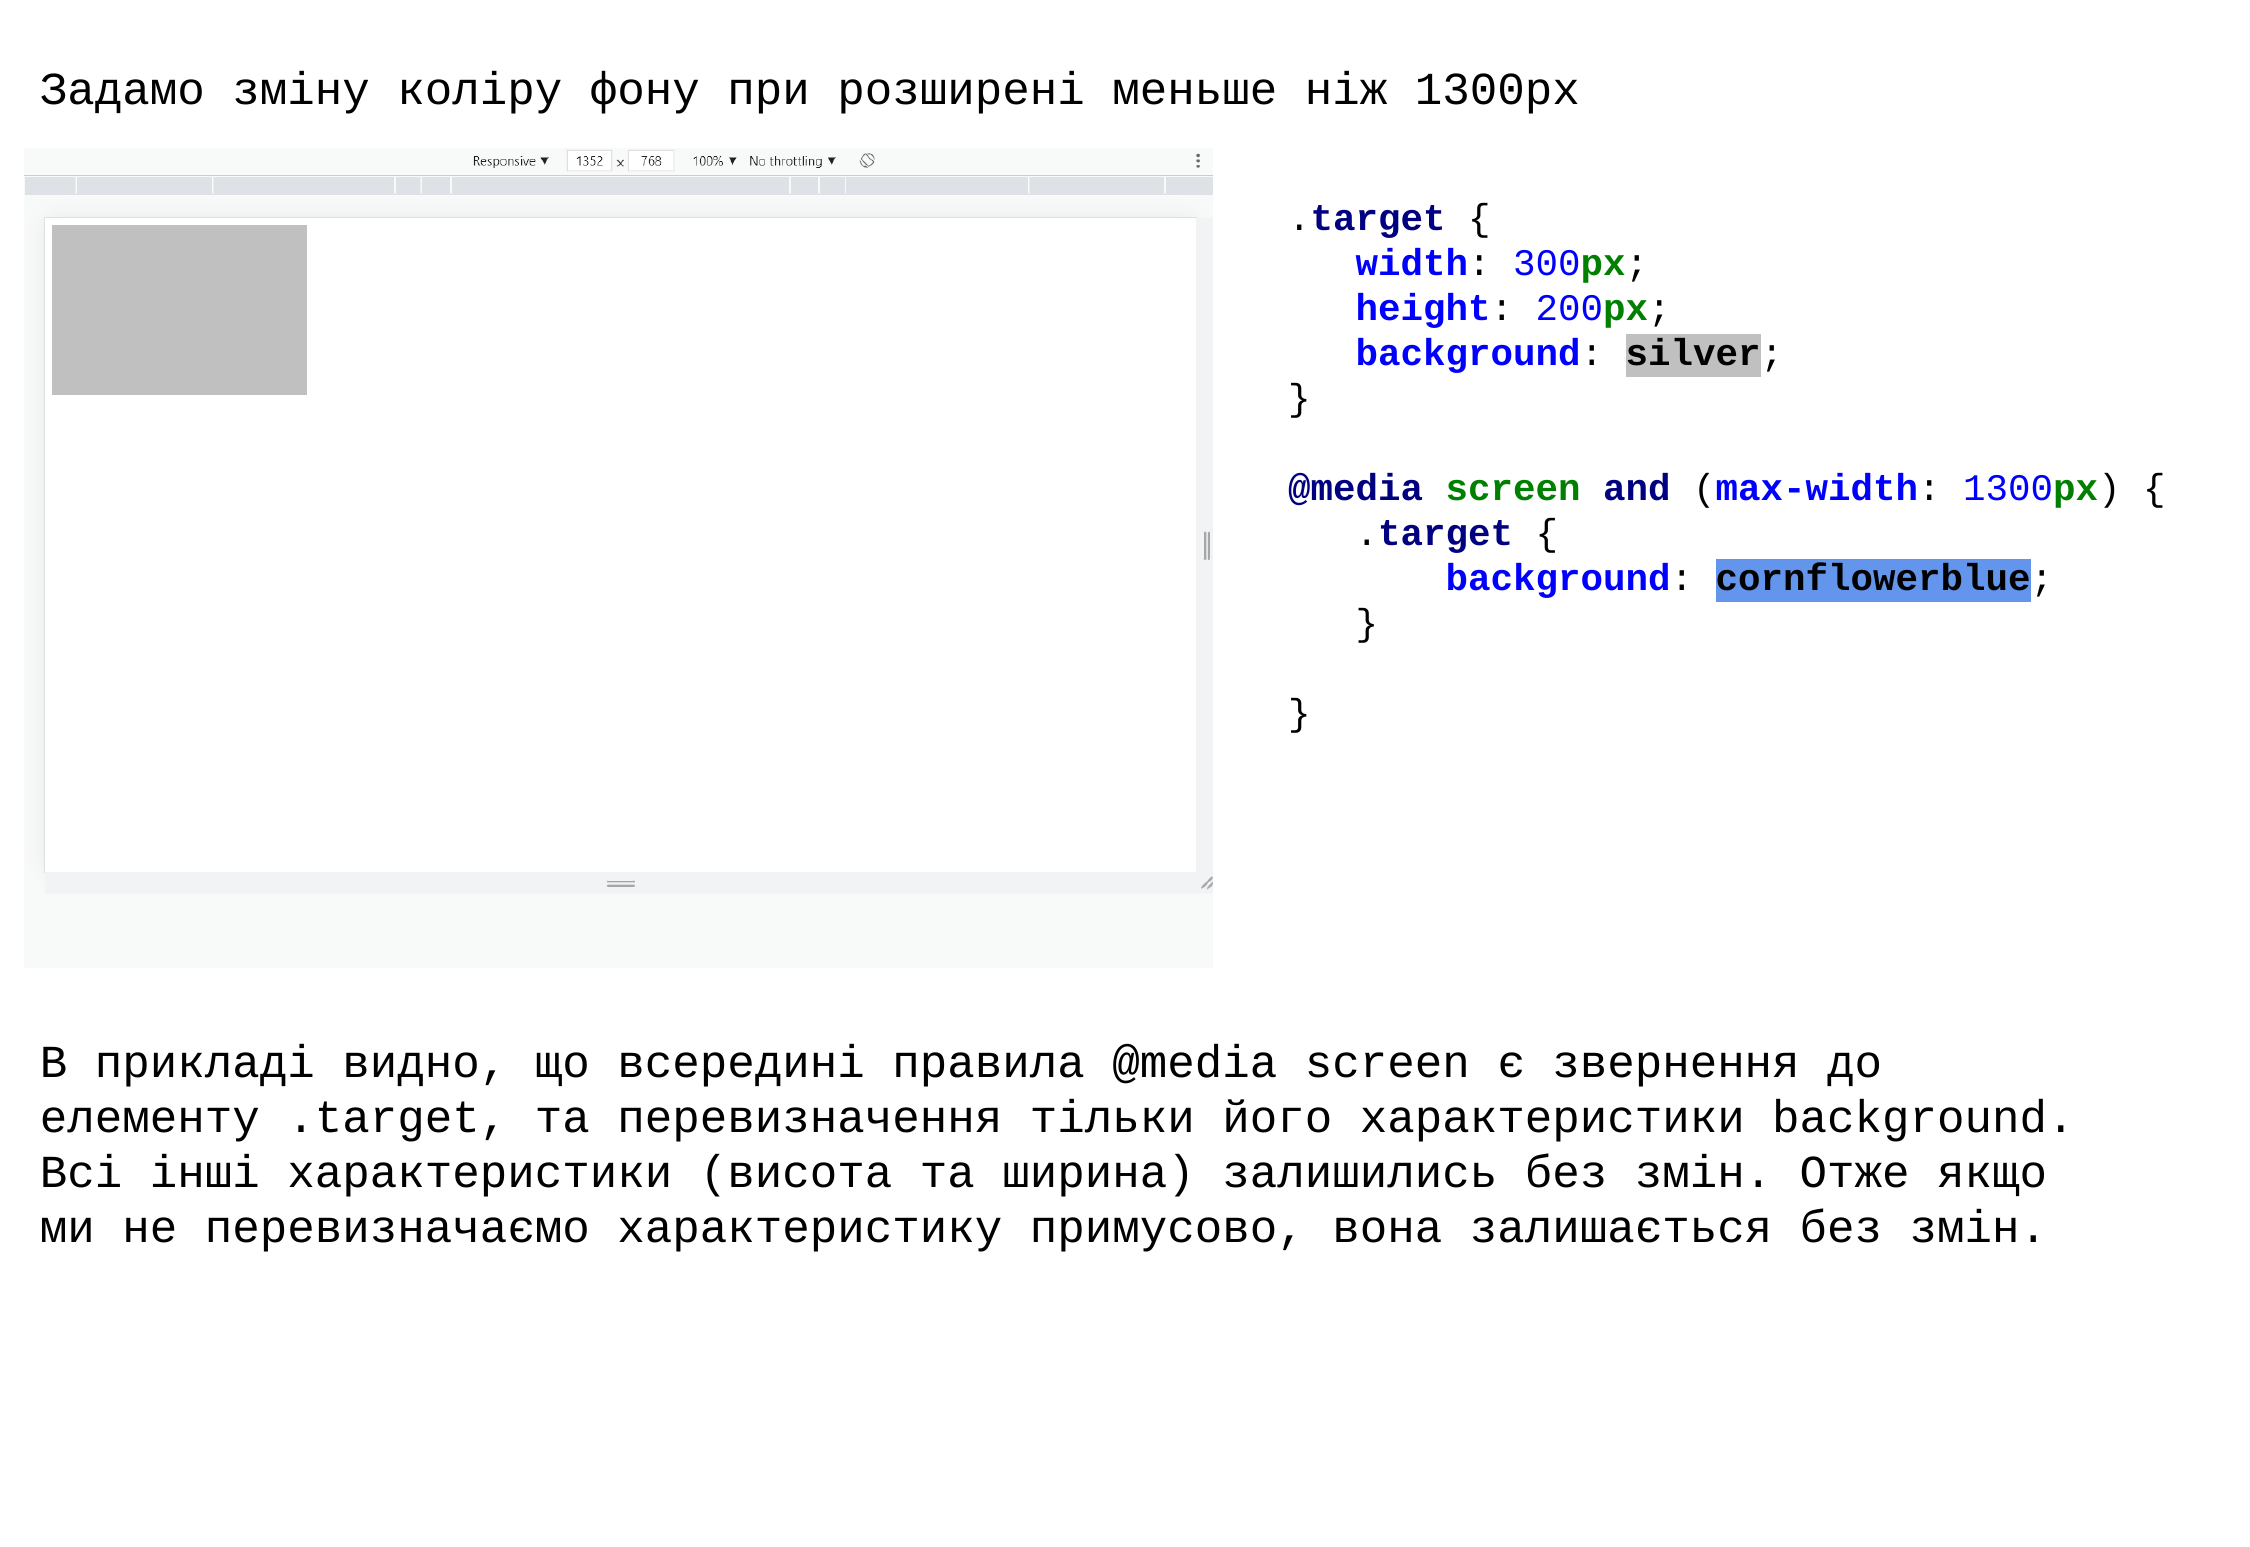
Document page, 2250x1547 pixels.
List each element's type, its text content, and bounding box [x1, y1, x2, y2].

picture [24, 148, 1213, 968]
text_box Задамо зміну коліру фону при розширені меньше ніж 1300px [24, 43, 2121, 129]
text_box .target { width: 300px; height: 200px; background: silver; } @media screen and (max-width: 1300px) { .target { background: cornflowerblue; } } [1273, 178, 2201, 749]
text_box В прикладі видно, що всередині правила @media screen є звернення до елементу .target, та перевизначення тільки його характеристики background. Всі інші характеристики (висота та ширина) залишились без змін. Отже якщо ми не перевизначаємо характеристику примусово, вона залишається без змін. [24, 1016, 2121, 1267]
